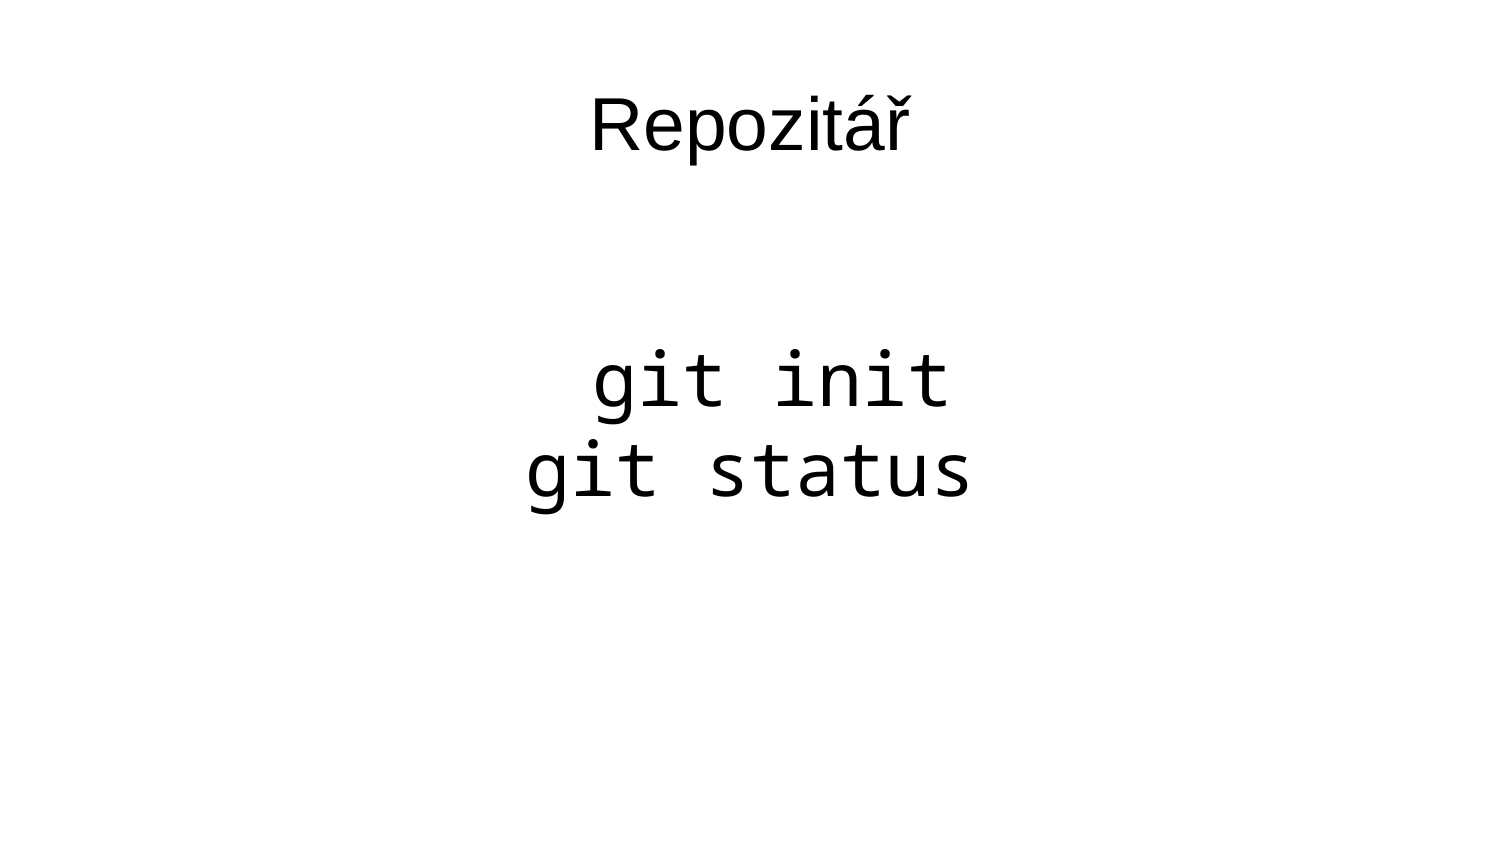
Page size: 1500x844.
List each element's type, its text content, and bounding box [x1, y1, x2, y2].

title git init git status [51, 352, 1449, 491]
title Repozitář [51, 72, 1449, 167]
